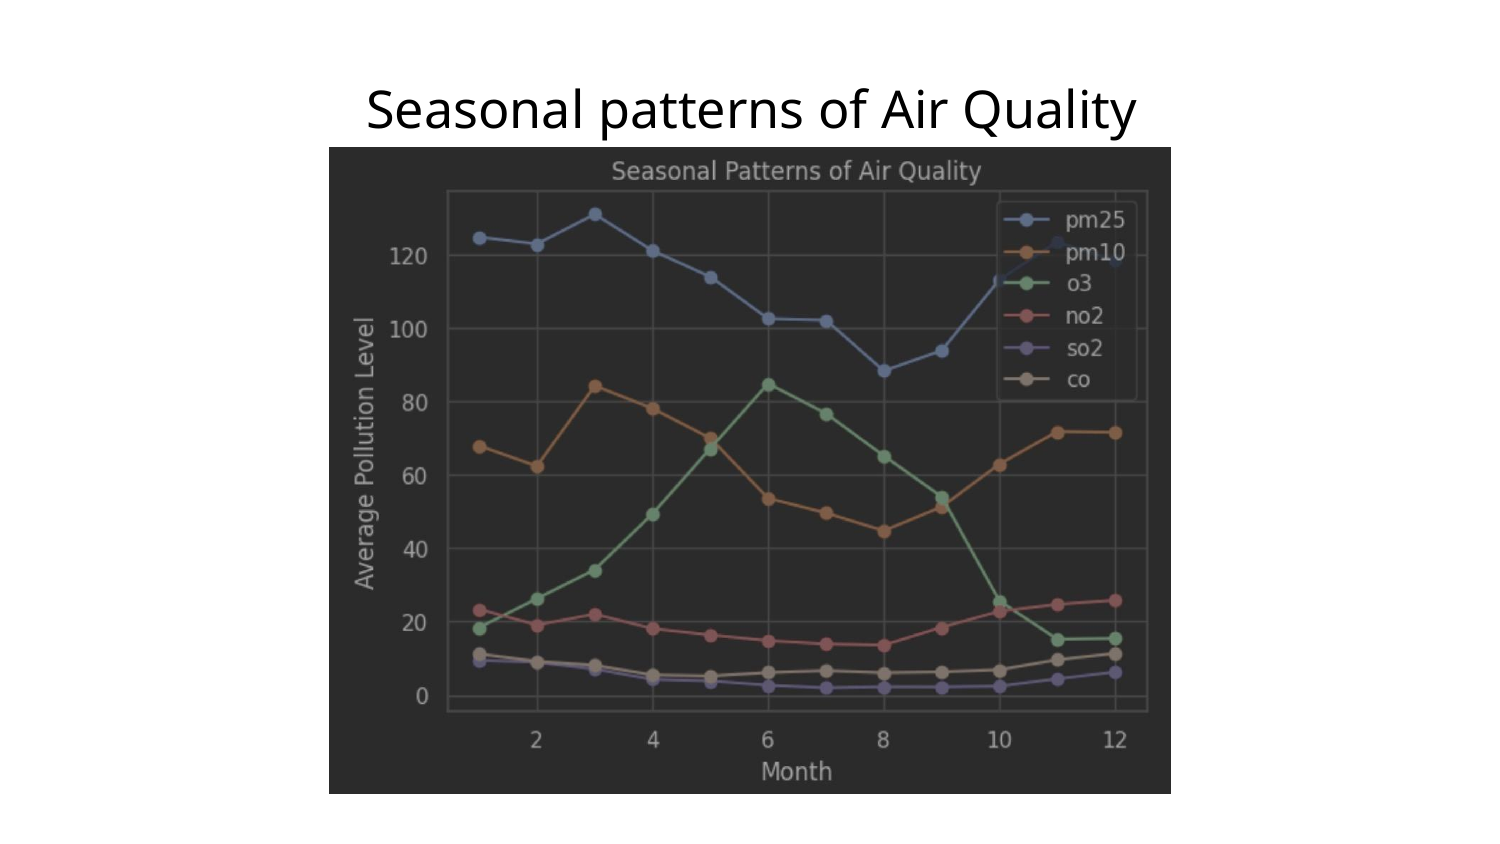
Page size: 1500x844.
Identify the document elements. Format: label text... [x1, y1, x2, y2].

title Seasonal patterns of Air Quality [79, 68, 1426, 148]
picture [328, 146, 1172, 794]
